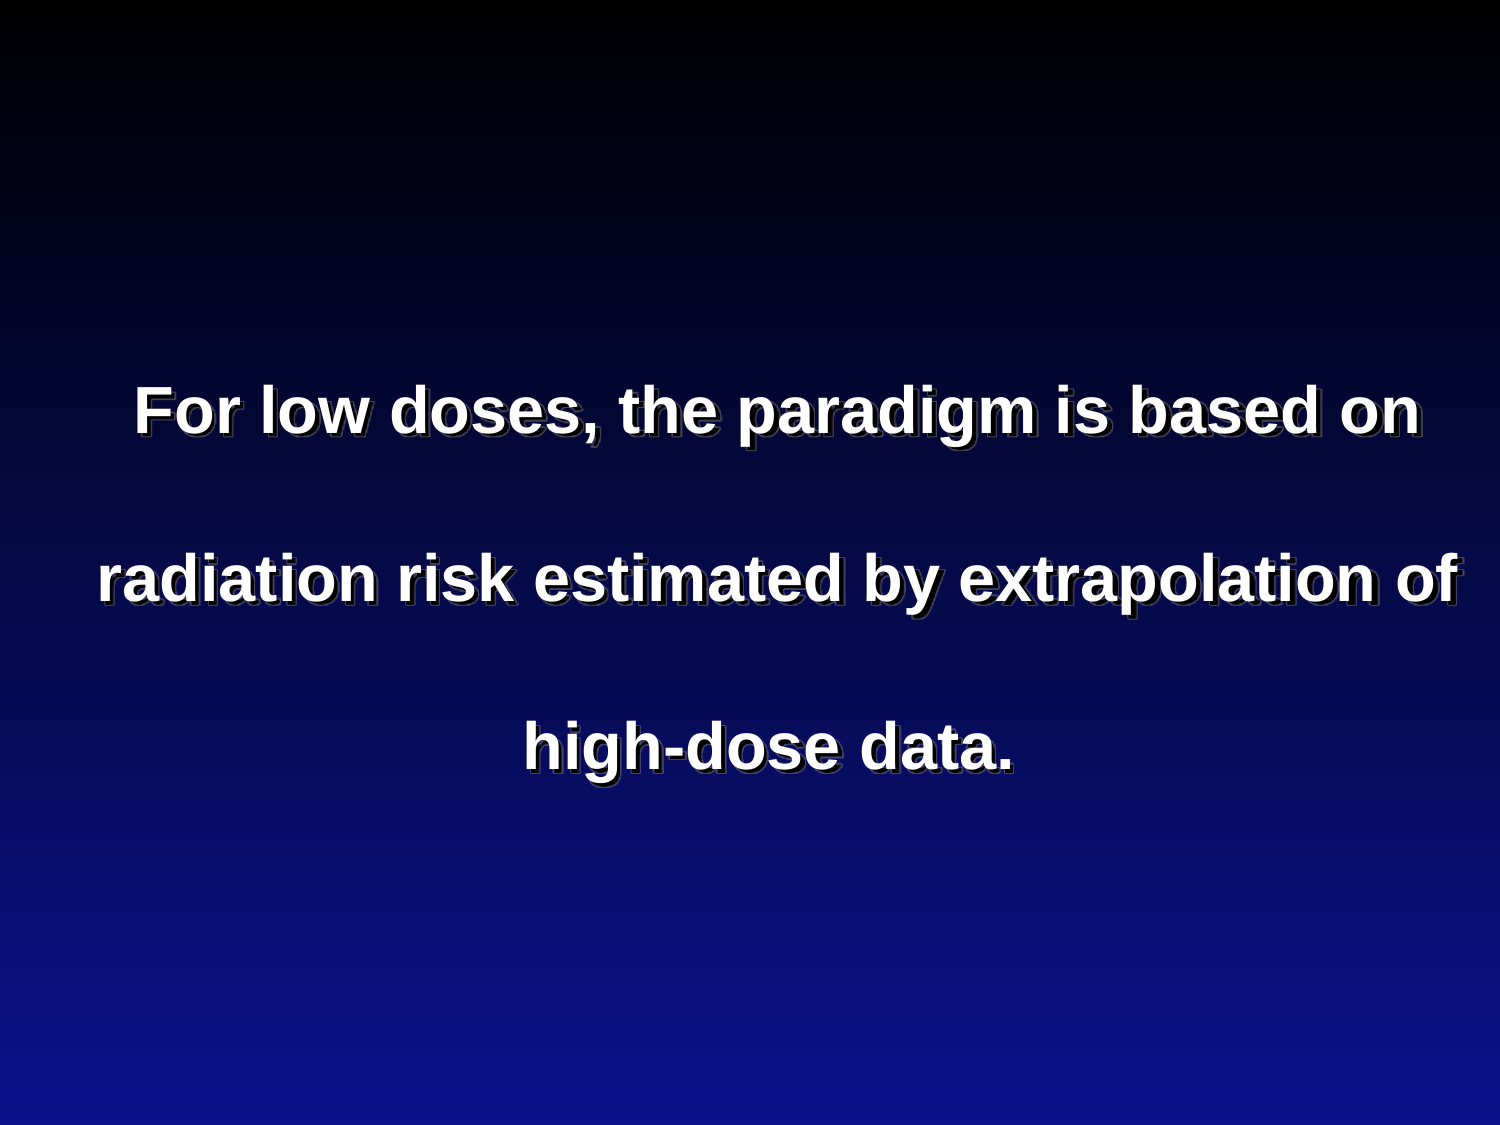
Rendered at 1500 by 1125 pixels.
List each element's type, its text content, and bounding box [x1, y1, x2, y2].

list For low doses, the paradigm is based on radiation risk estimated by extrapolation of high-dose data. [24, 271, 1476, 1091]
